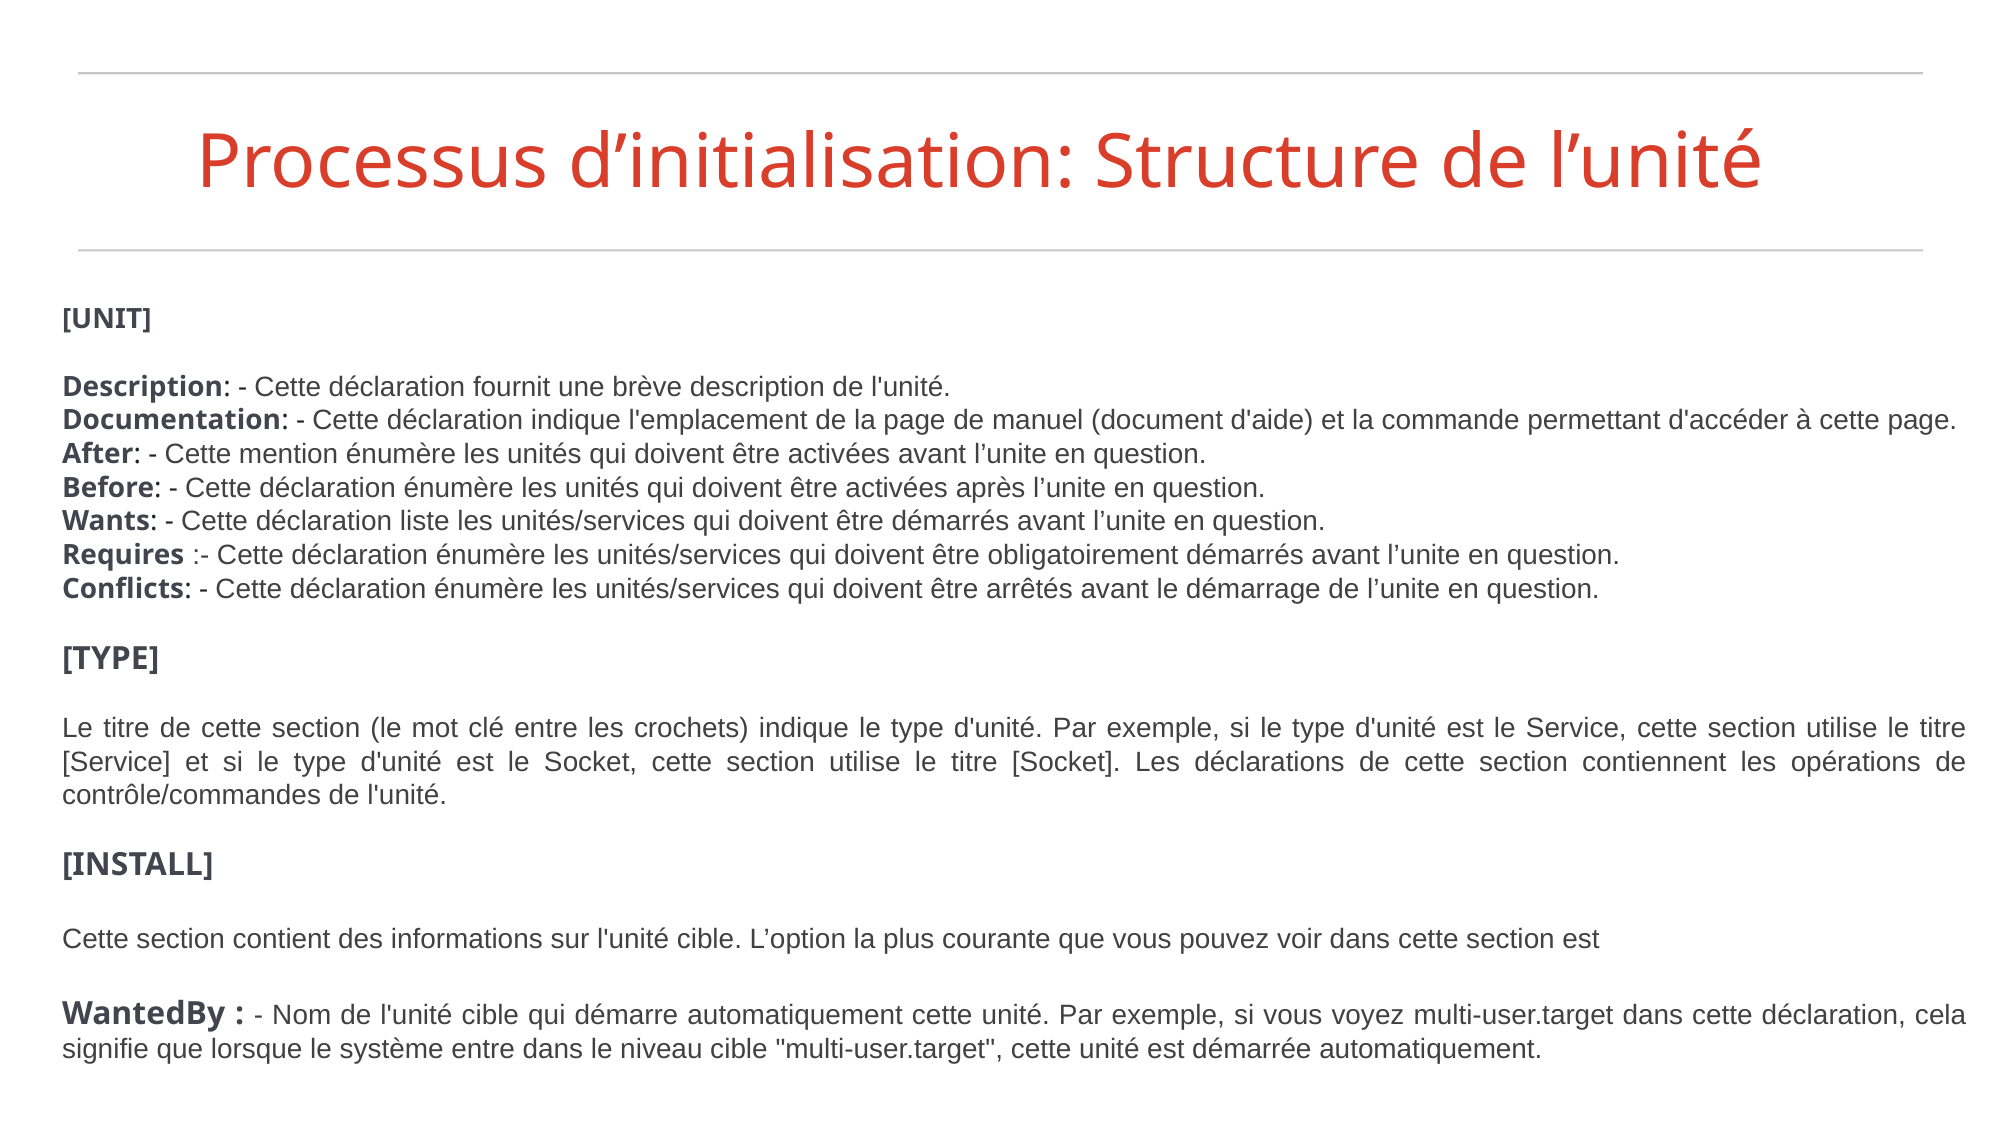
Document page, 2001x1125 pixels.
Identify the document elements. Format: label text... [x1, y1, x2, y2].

list [UNIT] Description: - Cette déclaration fournit une brève description de l'unité. Documentation: - Cette déclaration indique l'emplacement de la page de manuel (document d'aide) et la commande permettant d'accéder à cette page. After: - Cette mention énumère les unités qui doivent être activées avant l’unite en question. Before: - Cette déclaration énumère les unités qui doivent être activées après l’unite en question. Wants: - Cette déclaration liste les unités/services qui doivent être démarrés avant l’unite en question. Requires :- Cette déclaration énumère les unités/services qui doivent être obligatoirement démarrés avant l’unite en question. Conflicts: - Cette déclaration énumère les unités/services qui doivent être arrêtés avant le démarrage de l’unite en question. [TYPE] Le titre de cette section (le mot clé entre les crochets) indique le type d'unité. Par exemple, si le type d'unité est le Service, cette section utilise le titre [Service] et si le type d'unité est le Socket, cette section utilise le titre [Socket]. Les déclarations de cette section contiennent les opérations de contrôle/commandes de l'unité. [INSTALL] Cette section contient des informations sur l'unité cible. L’option la plus courante que vous pouvez voir dans cette section est WantedBy : - Nom de l'unité cible qui démarre automatiquement cette unité. Par exemple, si vous voyez multi-user.target dans cette déclaration, cela signifie que lorsque le système entre dans le niveau cible "multi-user.target", cette unité est démarrée automatiquement. [53, 281, 1976, 1085]
title Processus d’initialisation: Structure de l’unité [78, 92, 1922, 233]
